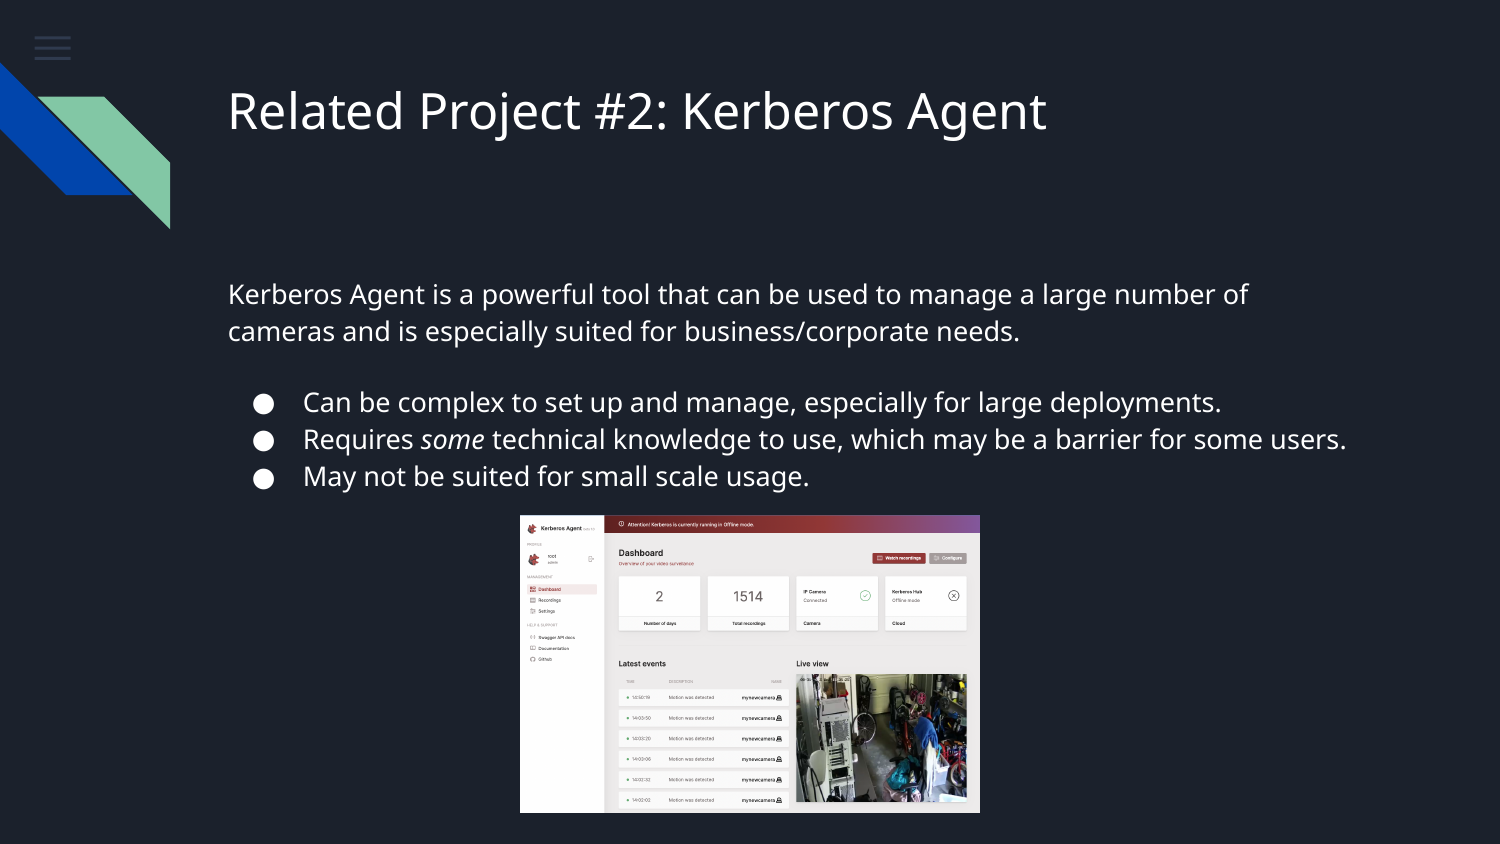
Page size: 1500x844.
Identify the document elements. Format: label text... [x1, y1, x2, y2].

picture [520, 515, 980, 813]
title Related Project #2: Kerberos Agent [212, 64, 1368, 215]
list Kerberos Agent is a powerful tool that can be used to manage a large number of cameras and is especially suited for business/corporate needs. Can be complex to set up and manage, especially for large deployments. Requires some technical knowledge to use, which may be a barrier for some users. May not be suited for small scale usage. [212, 257, 1368, 735]
